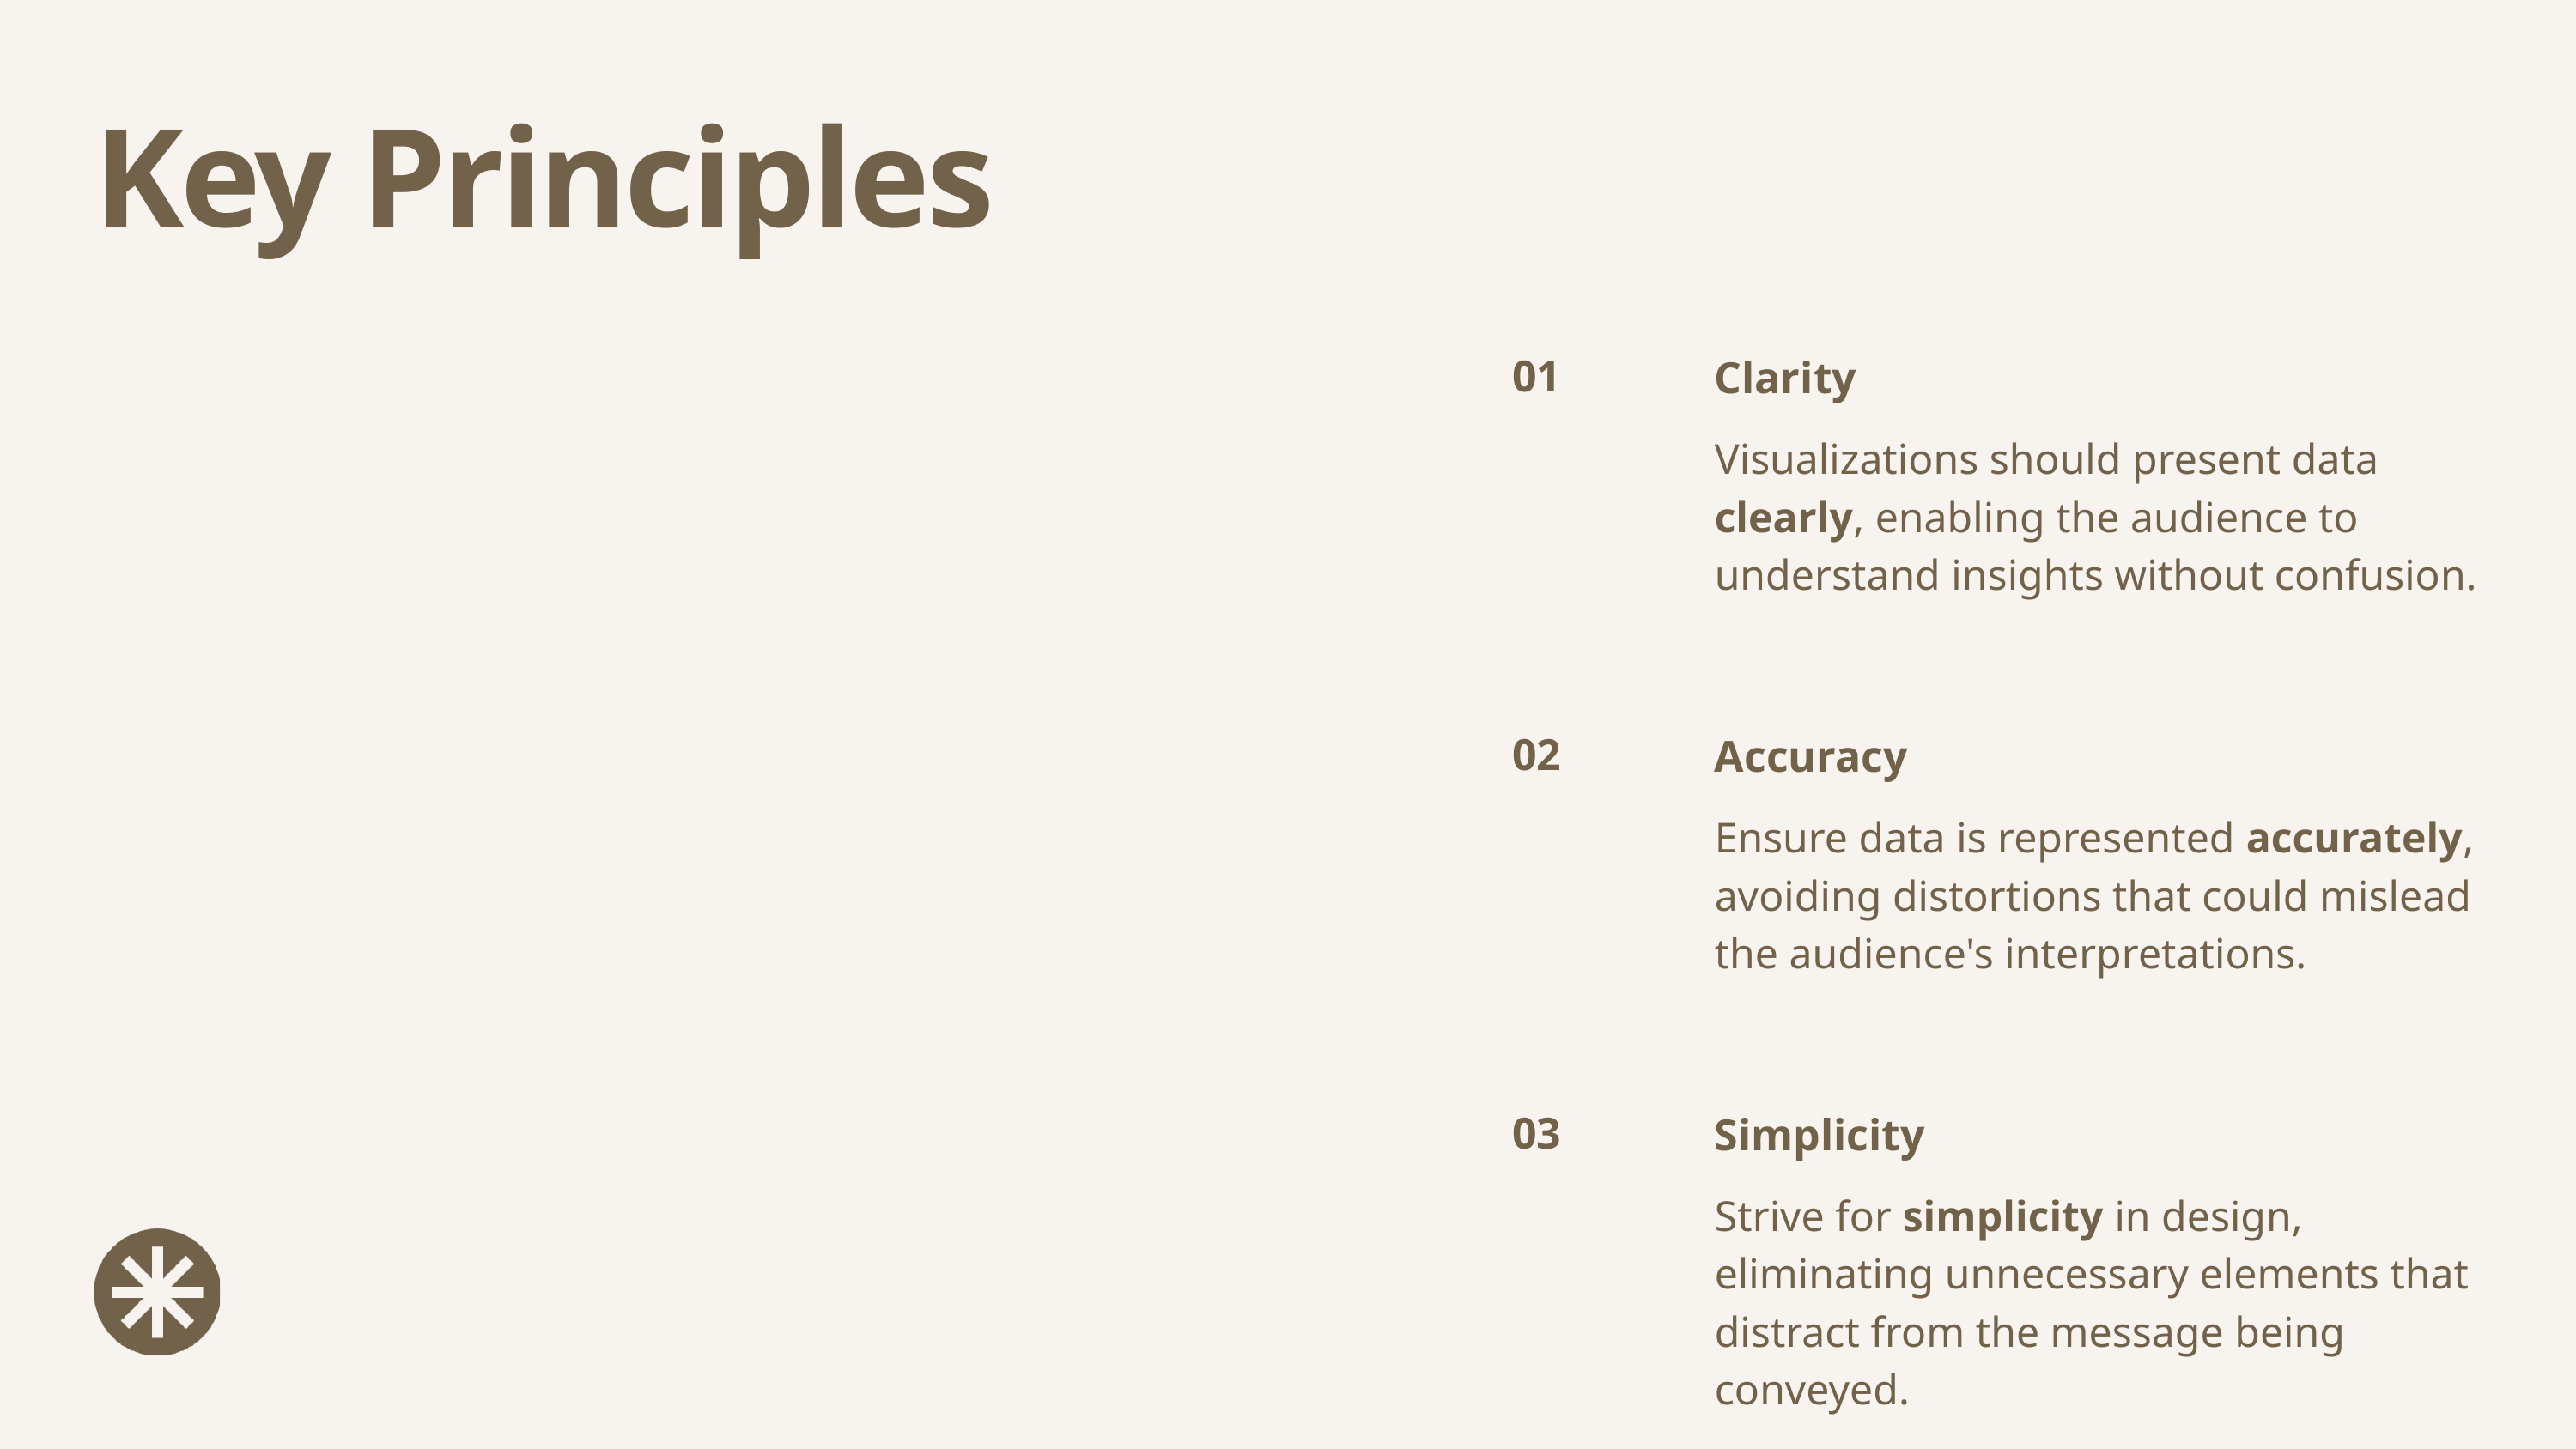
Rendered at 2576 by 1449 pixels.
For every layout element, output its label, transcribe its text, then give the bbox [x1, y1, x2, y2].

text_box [1714, 1102, 2482, 1356]
text_box 01 [1511, 340, 1595, 401]
text_box Key Principles [94, 104, 1309, 255]
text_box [1714, 724, 2482, 978]
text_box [1714, 345, 2482, 599]
text_box 03 [1511, 1097, 1595, 1158]
text_box 02 [1511, 718, 1595, 779]
text_box [94, 1228, 221, 1355]
